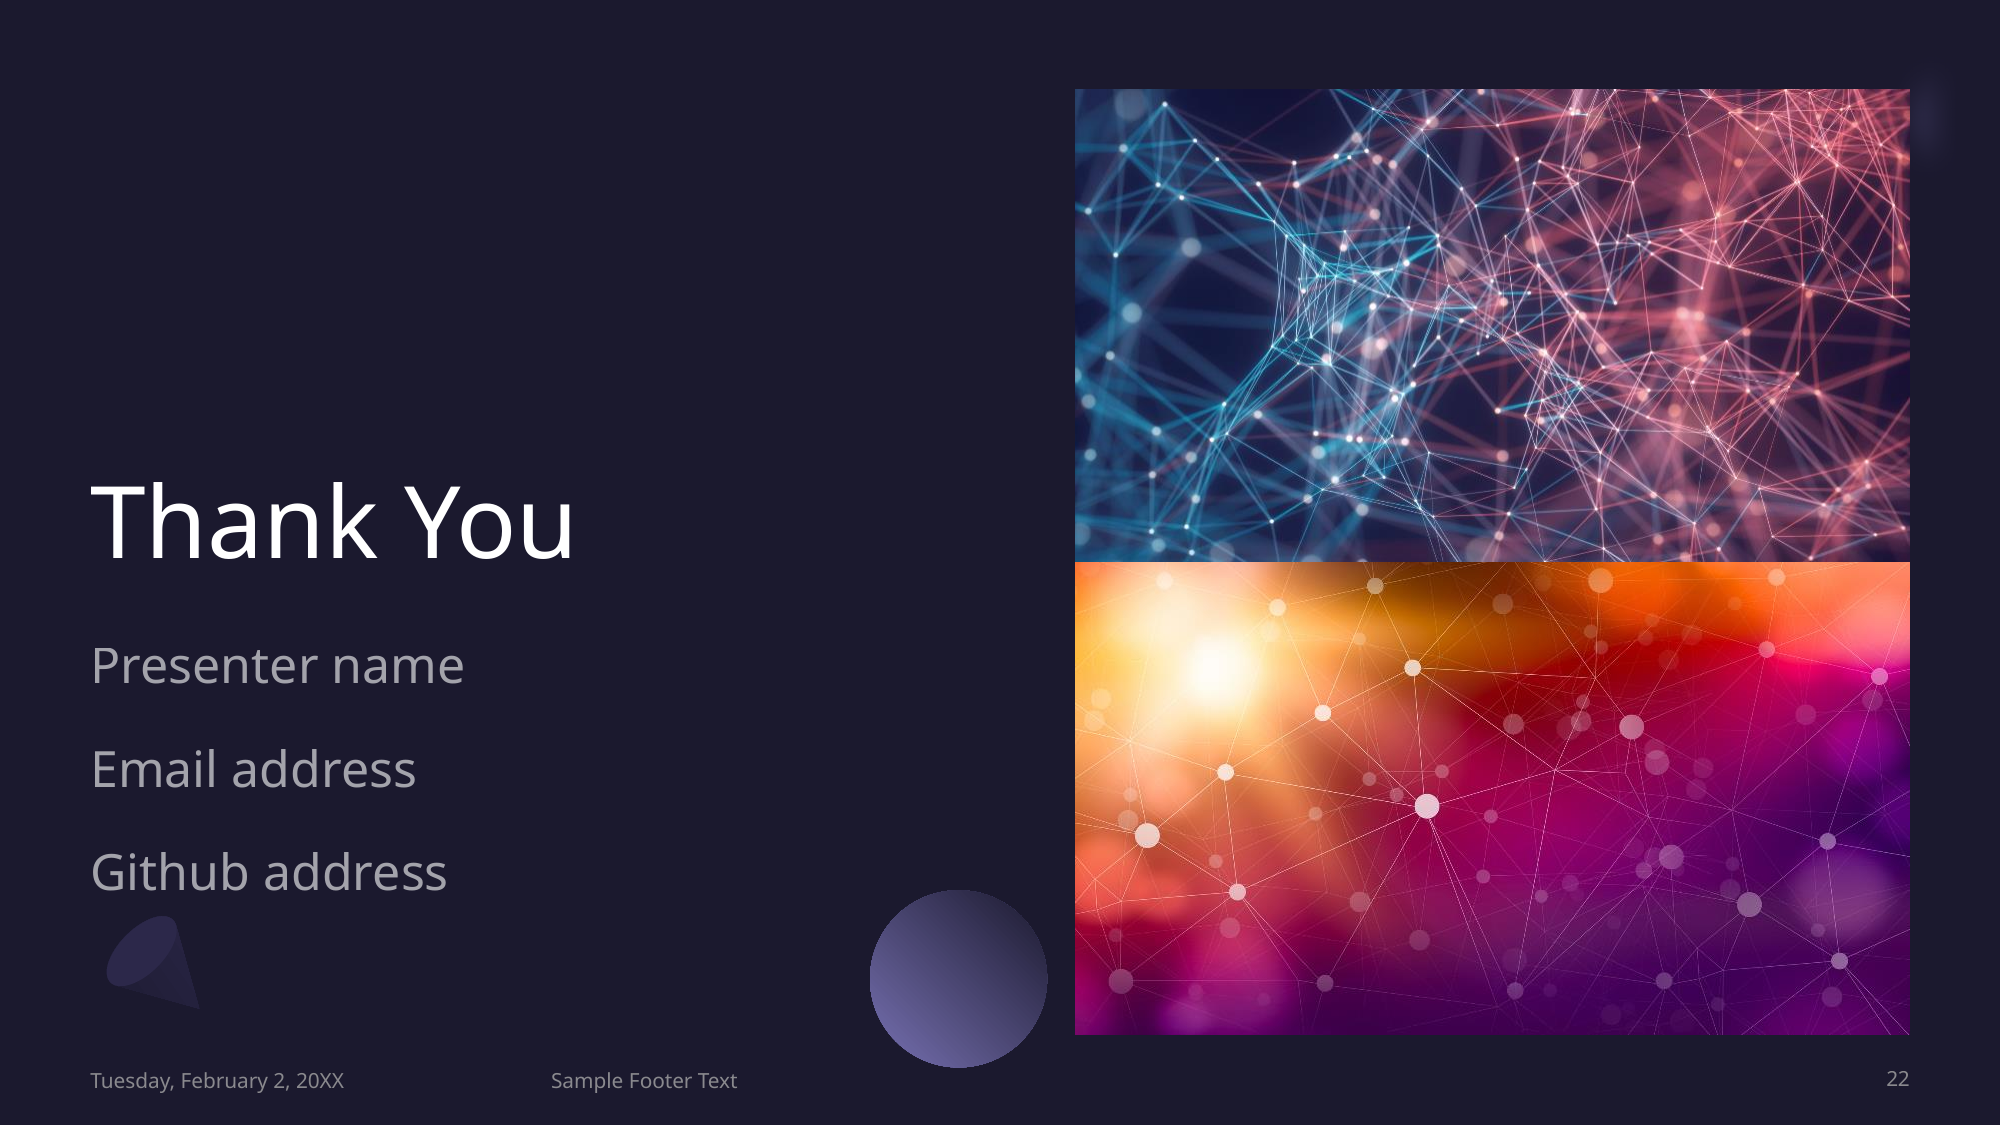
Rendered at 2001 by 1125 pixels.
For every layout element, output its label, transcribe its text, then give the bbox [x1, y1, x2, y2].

slide_number 22 [1632, 1067, 1910, 1093]
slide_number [90, 1067, 522, 1093]
subtitle Presenter name Email address Github address [90, 627, 983, 1000]
footer Sample Footer Text [551, 1067, 1598, 1093]
picture [1075, 89, 1910, 1035]
title Thank You [90, 90, 983, 580]
